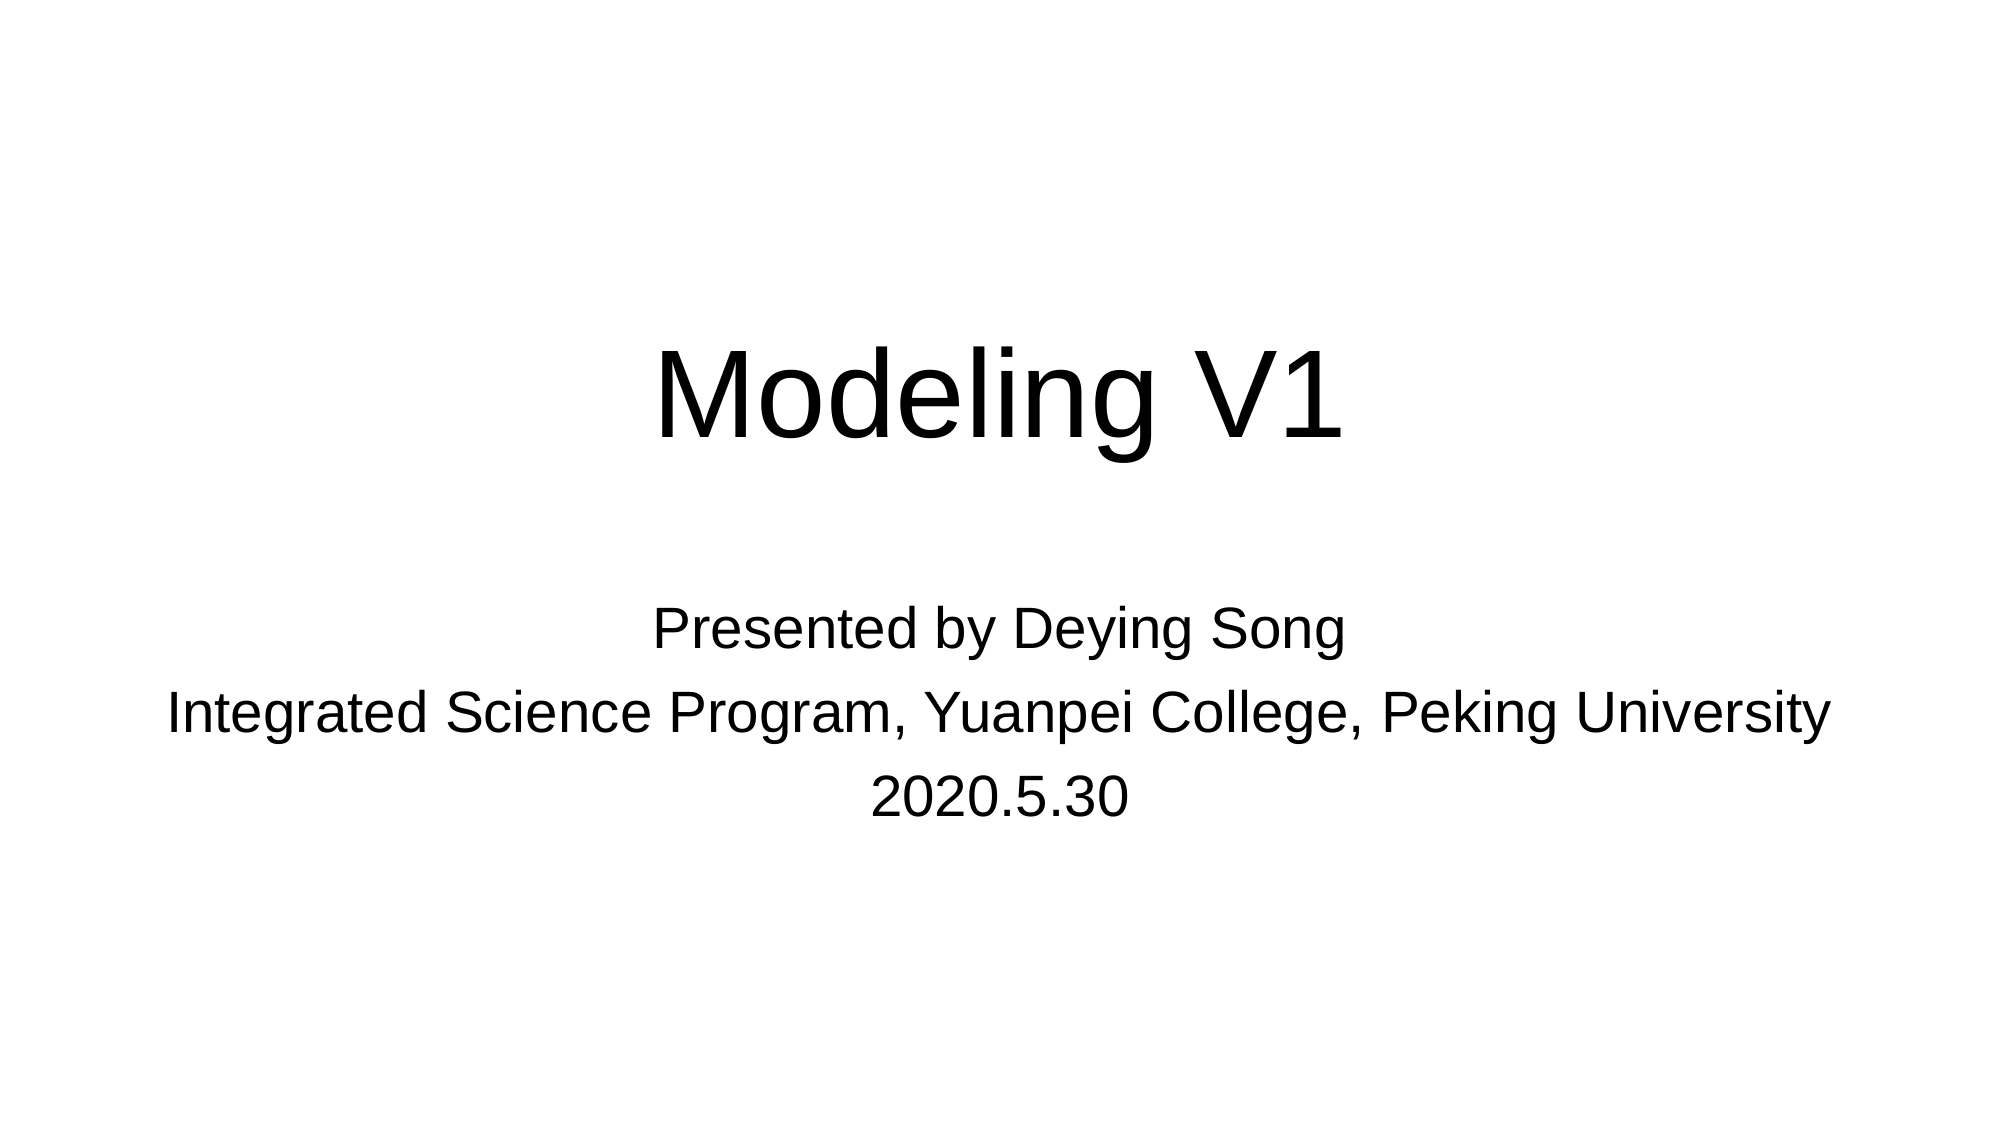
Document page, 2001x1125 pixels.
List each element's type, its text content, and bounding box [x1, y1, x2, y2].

title Modeling V1 [249, 80, 1750, 472]
subtitle Presented by Deying Song Integrated Science Program, Yuanpei College, Peking University 2020.5.30 [142, 590, 1858, 863]
